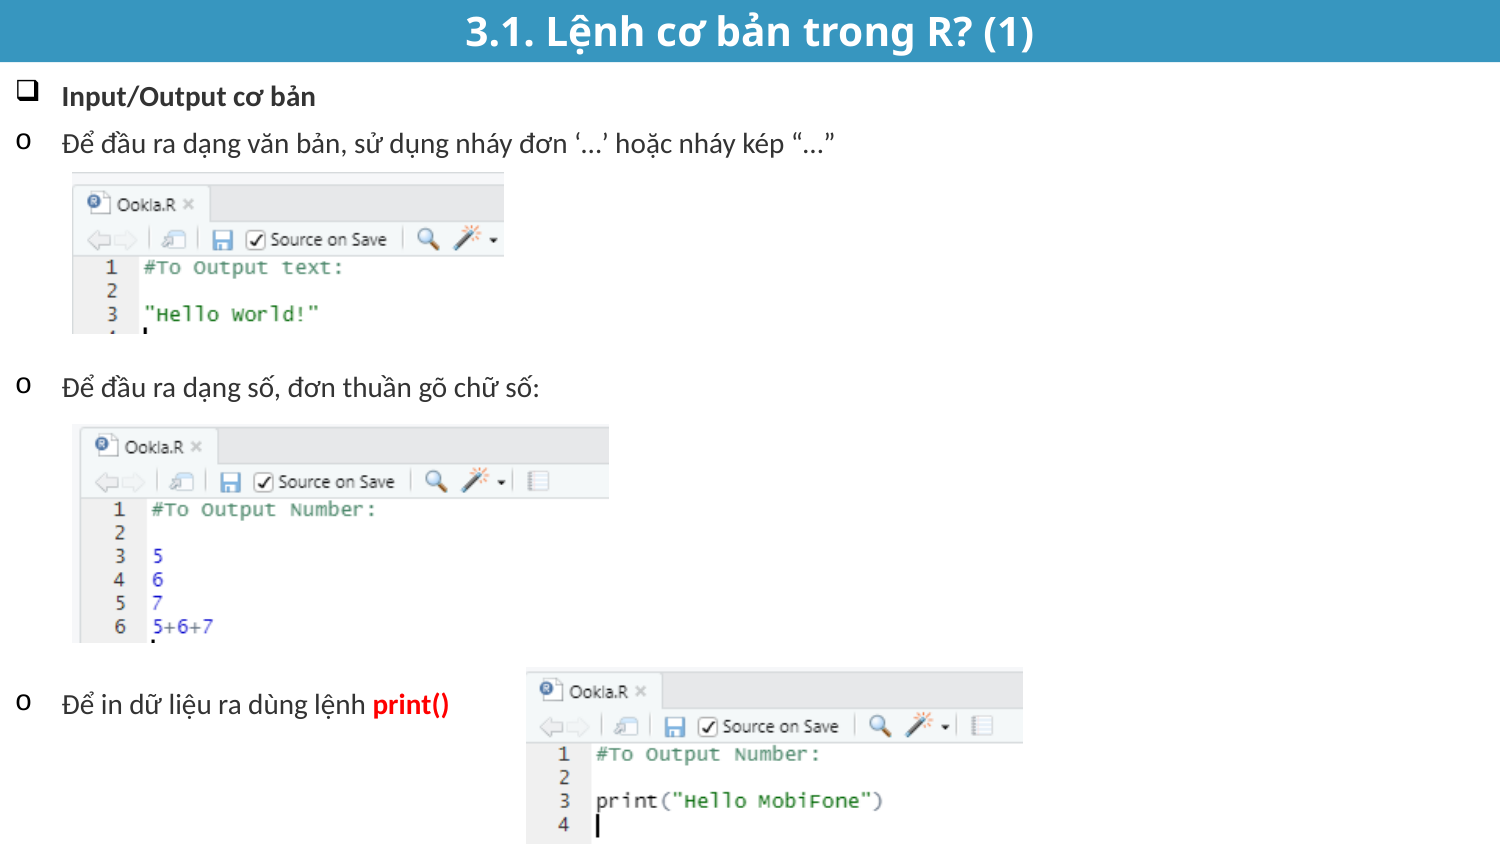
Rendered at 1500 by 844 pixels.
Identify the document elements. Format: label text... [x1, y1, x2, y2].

text_box Để đầu ra dạng số, đơn thuần gõ chữ số: [0, 343, 1500, 411]
text_box 3.1. Lệnh cơ bản trong R? (1) [0, 0, 1500, 52]
text_box Để in dữ liệu ra dùng lệnh print() [0, 660, 1500, 728]
text_box Input/Output cơ bản [0, 52, 1500, 120]
picture [72, 424, 609, 643]
picture [525, 667, 1023, 844]
text_box Để đầu ra dạng văn bản, sử dụng nháy đơn ‘…’ hoặc nháy kép “…” [0, 120, 1500, 167]
picture [72, 172, 504, 334]
